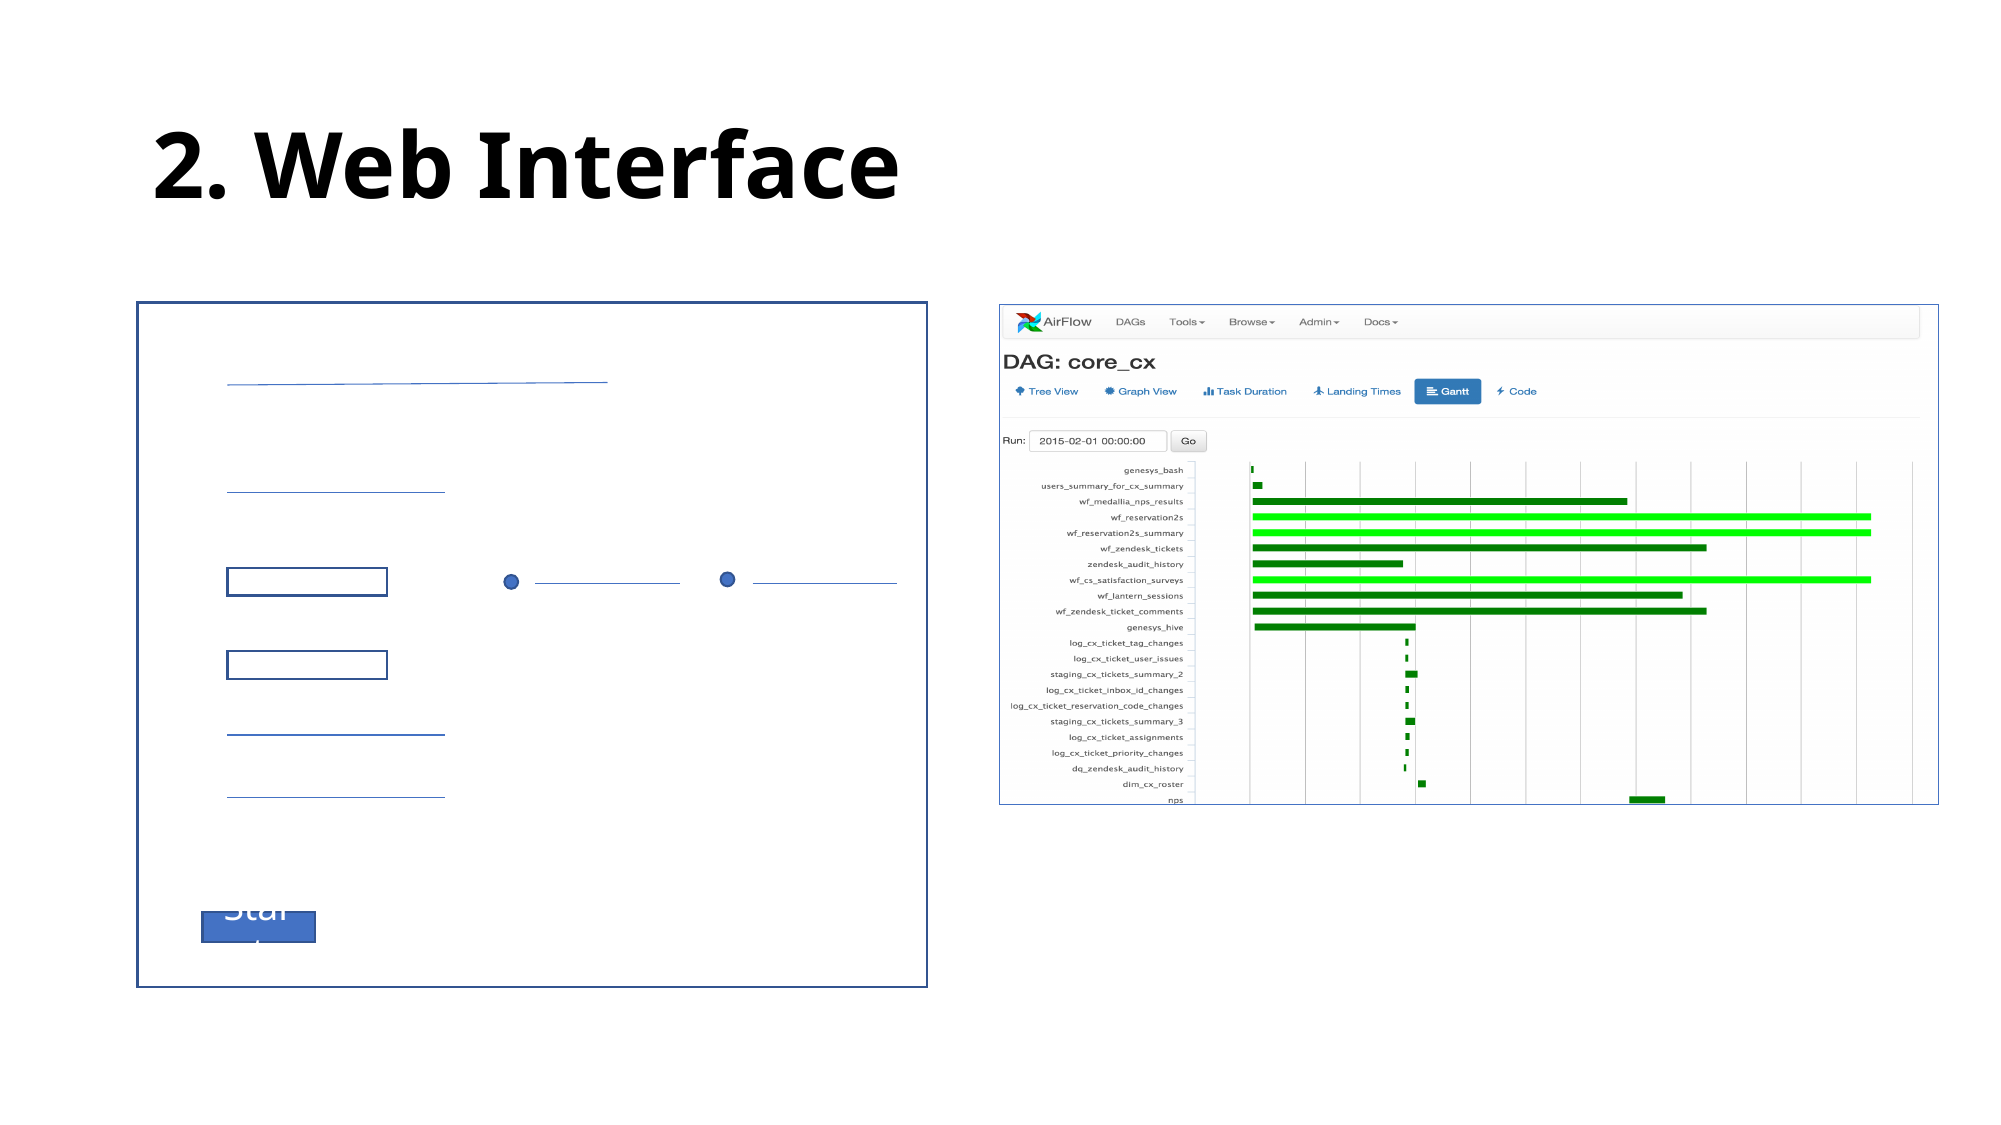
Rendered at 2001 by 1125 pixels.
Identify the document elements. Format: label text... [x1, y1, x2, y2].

text_box Start [201, 911, 316, 943]
text_box [503, 573, 520, 590]
text_box [226, 567, 388, 597]
text_box [226, 650, 388, 680]
title 2. Web Interface [137, 59, 1863, 278]
picture [999, 304, 1939, 805]
text_box [719, 571, 736, 588]
text_box [136, 301, 928, 988]
